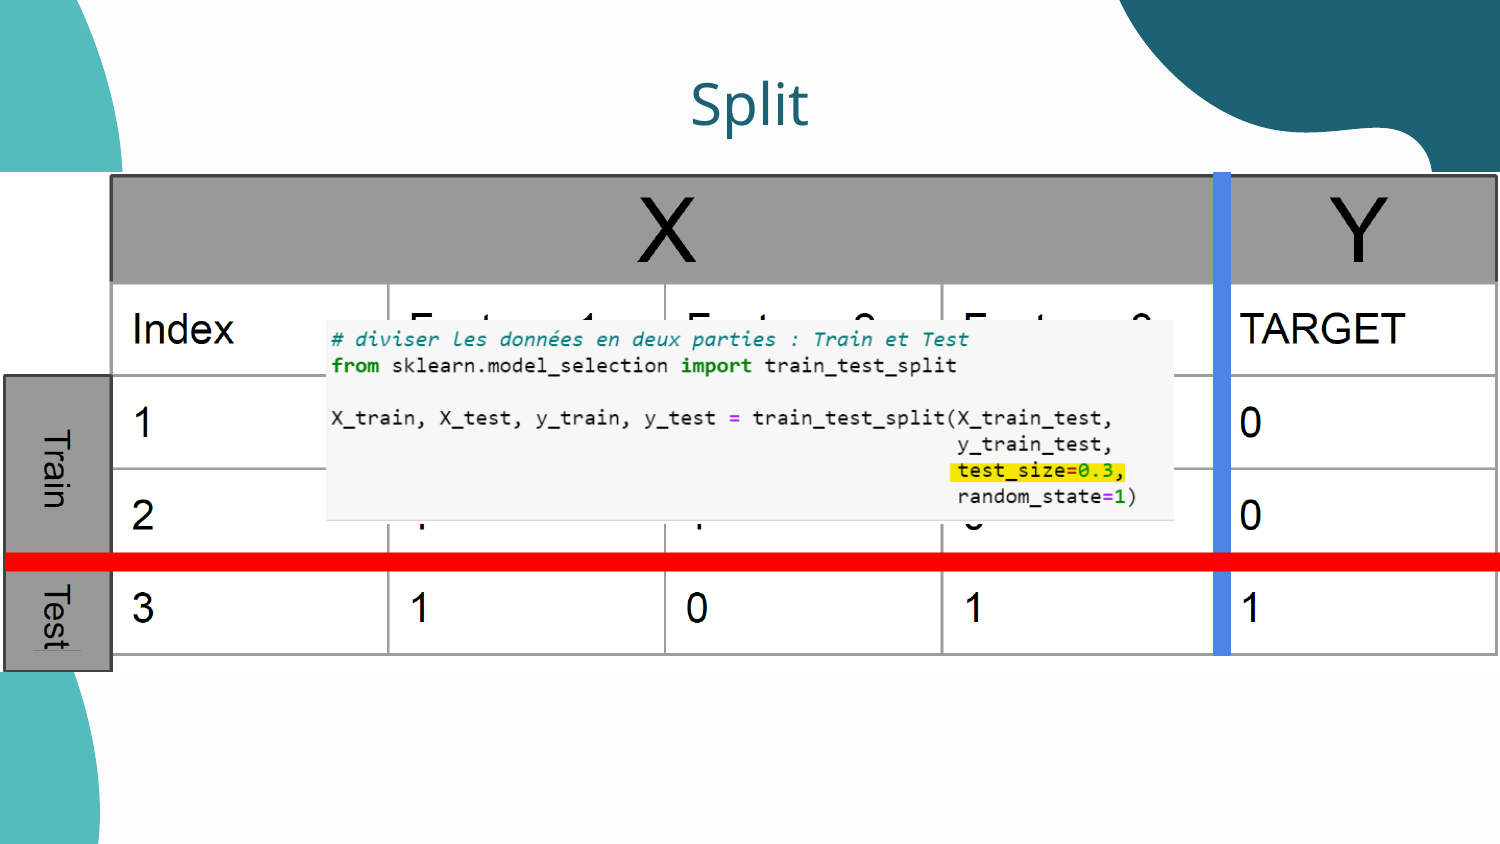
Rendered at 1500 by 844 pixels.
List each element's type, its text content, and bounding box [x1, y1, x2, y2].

picture [0, 172, 1500, 672]
title Split [320, 52, 1180, 146]
